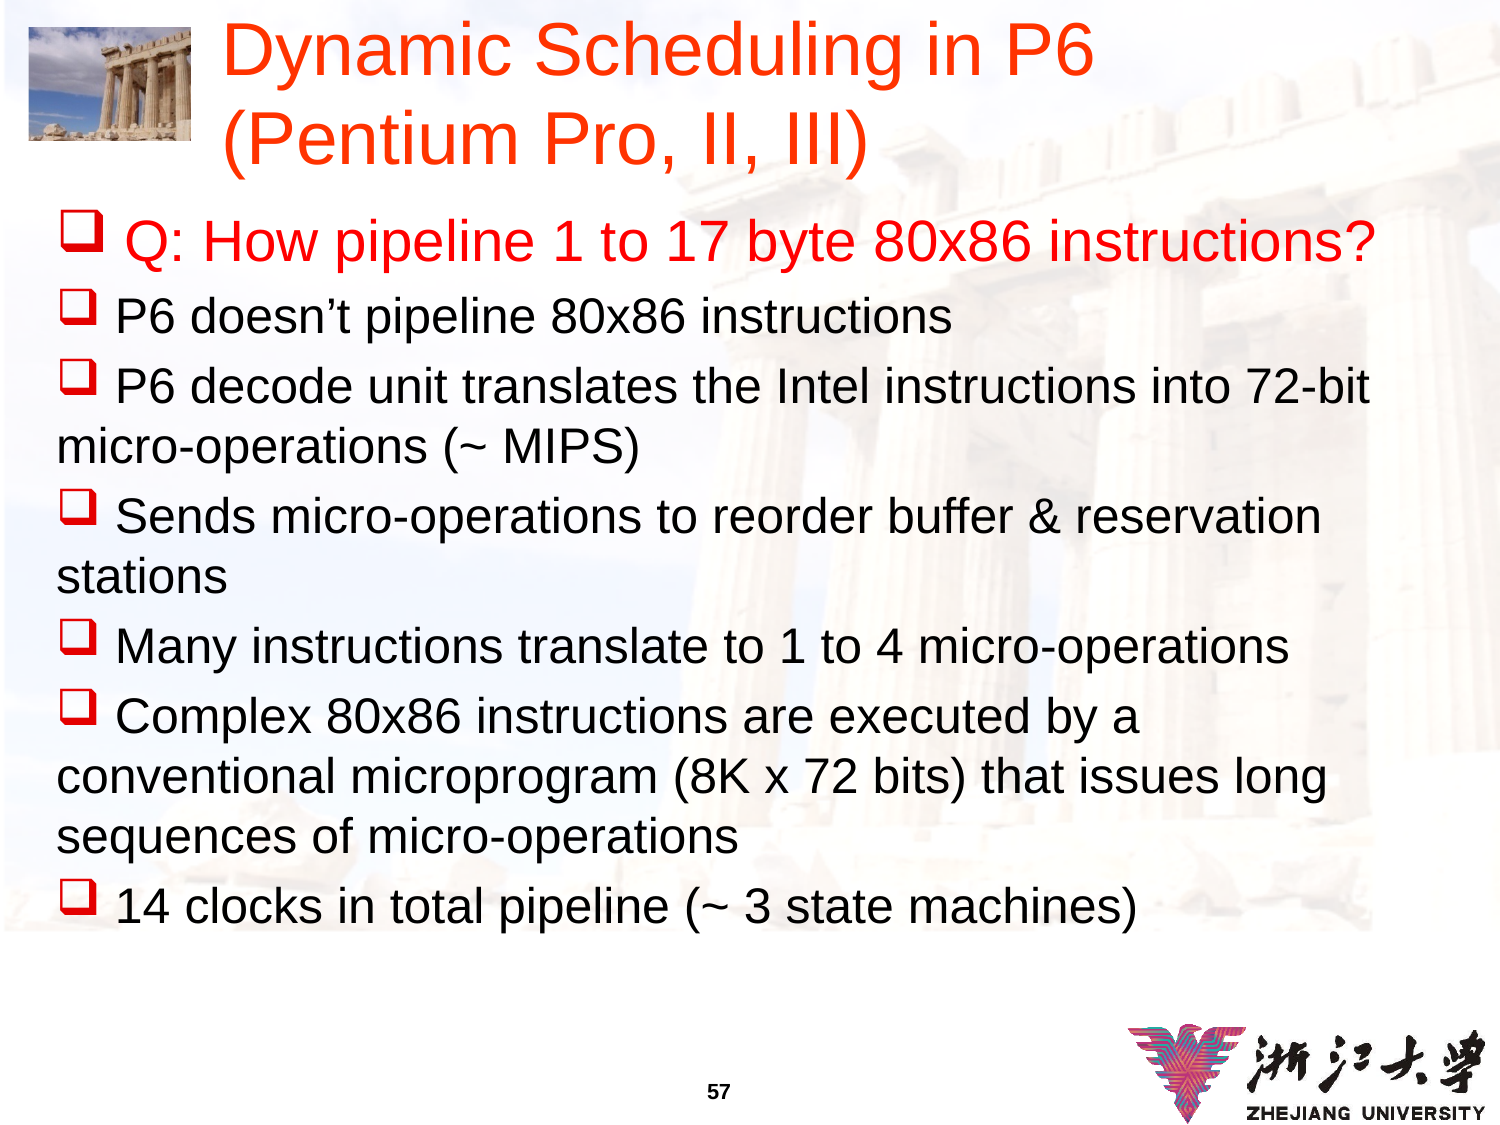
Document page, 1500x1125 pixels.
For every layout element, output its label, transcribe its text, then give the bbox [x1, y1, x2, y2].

picture [0, 0, 1500, 1125]
title Dynamic Scheduling in P6 (Pentium Pro, II, III) [206, 0, 1460, 185]
list Q: How pipeline 1 to 17 byte 80x86 instructions? P6 doesn’t pipeline 80x86 instructions P6 decode unit translates the Intel instructions into 72-bit micro-operations (~ MIPS) Sends micro-operations to reorder buffer & reservation stations Many instructions translate to 1 to 4 micro-operations Complex 80x86 instructions are executed by a conventional microprogram (8K x 72 bits) that issues long sequences of micro-operations 14 clocks in total pipeline (~ 3 state machines) [41, 196, 1420, 903]
